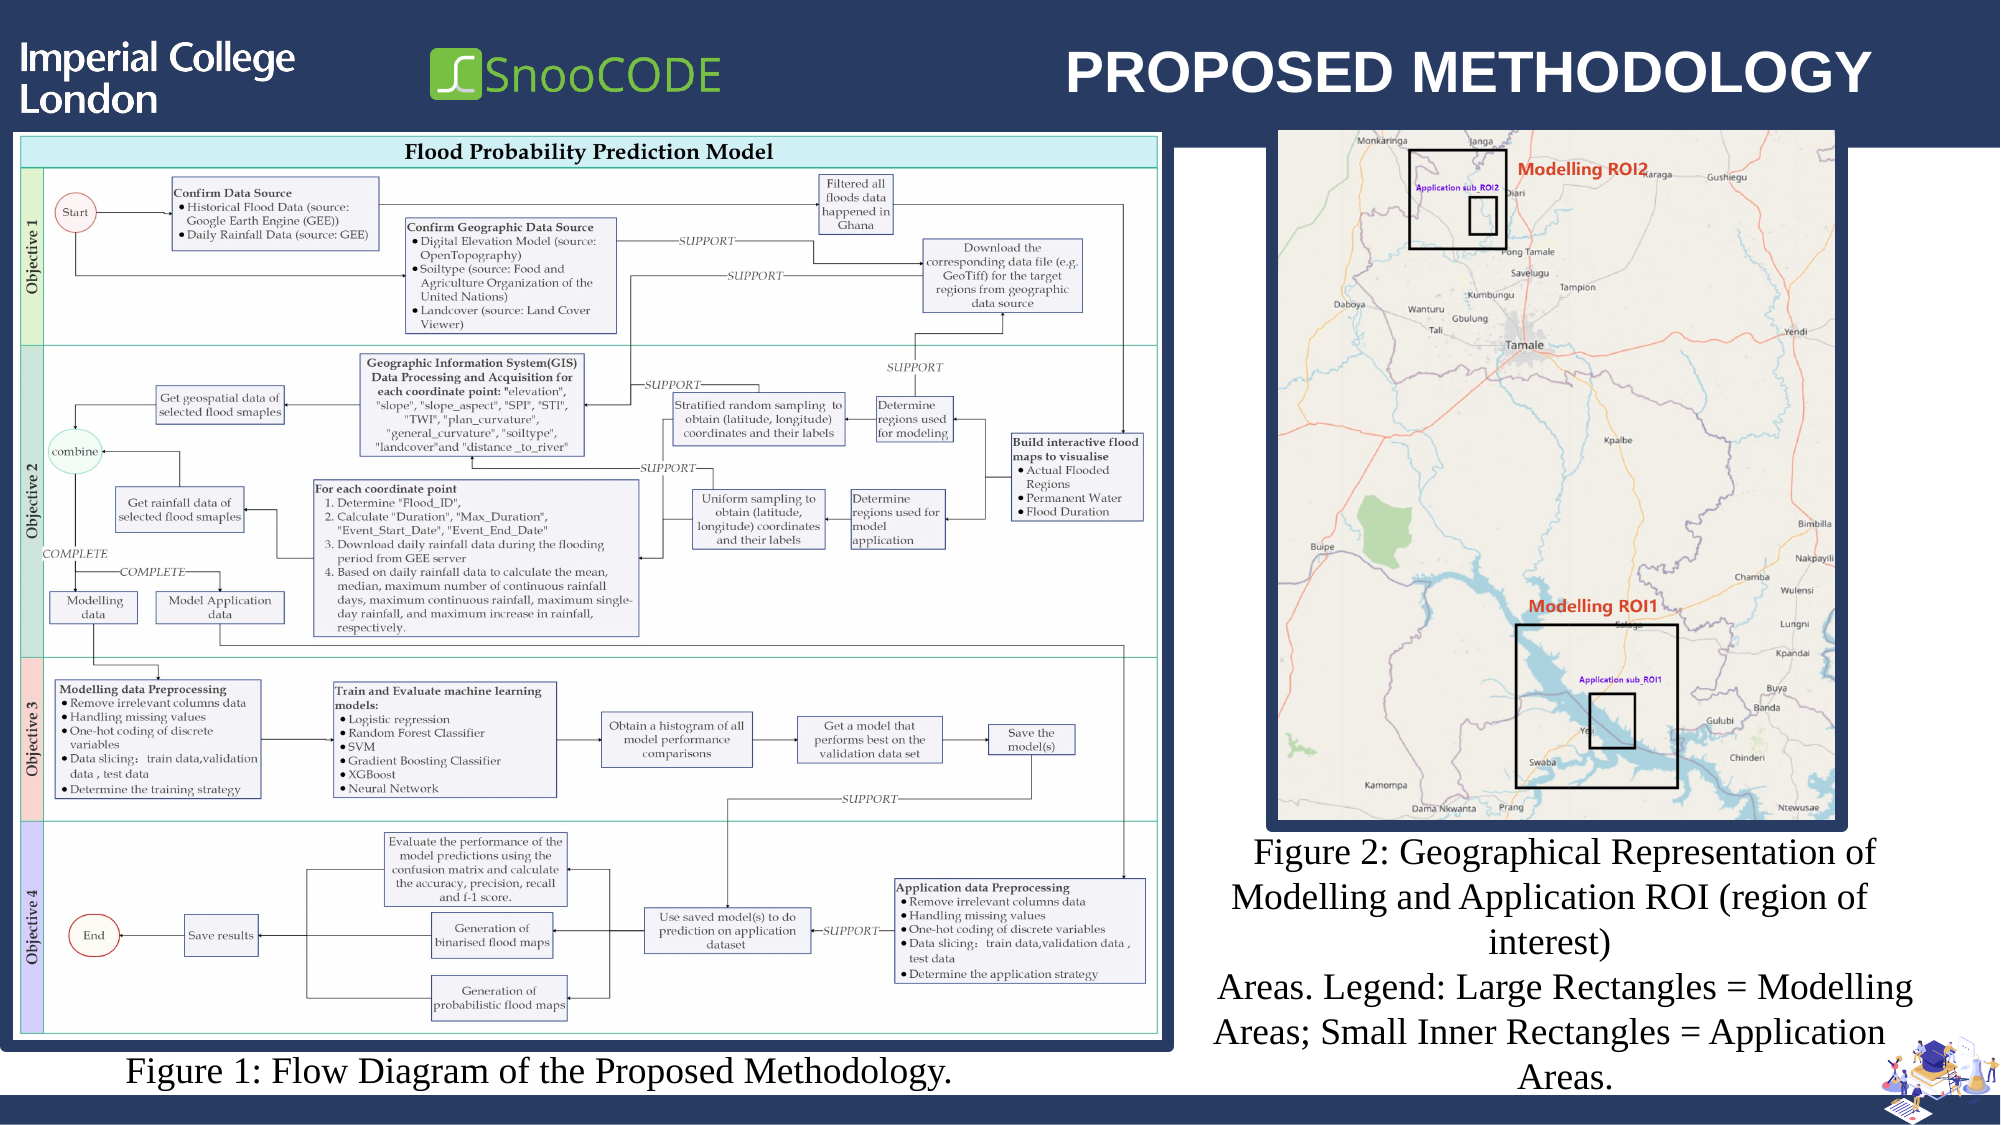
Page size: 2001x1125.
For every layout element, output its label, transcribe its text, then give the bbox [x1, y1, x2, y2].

picture [0, 19, 316, 122]
picture [430, 48, 592, 100]
picture [1278, 130, 1836, 820]
text_box Figure 2: Geographical Representation of Modelling and Application ROI (region of interest) Areas. Legend: Large Rectangles = Modelling Areas; Small Inner Rectangles = Application Areas. [1168, 819, 1932, 1105]
picture [12, 132, 1162, 1040]
title PROPOSED METHODOLOGY [592, 33, 1904, 113]
text_box Figure 1: Flow Diagram of the Proposed Methodology. [79, 1052, 969, 1099]
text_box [1880, 1036, 2000, 1125]
